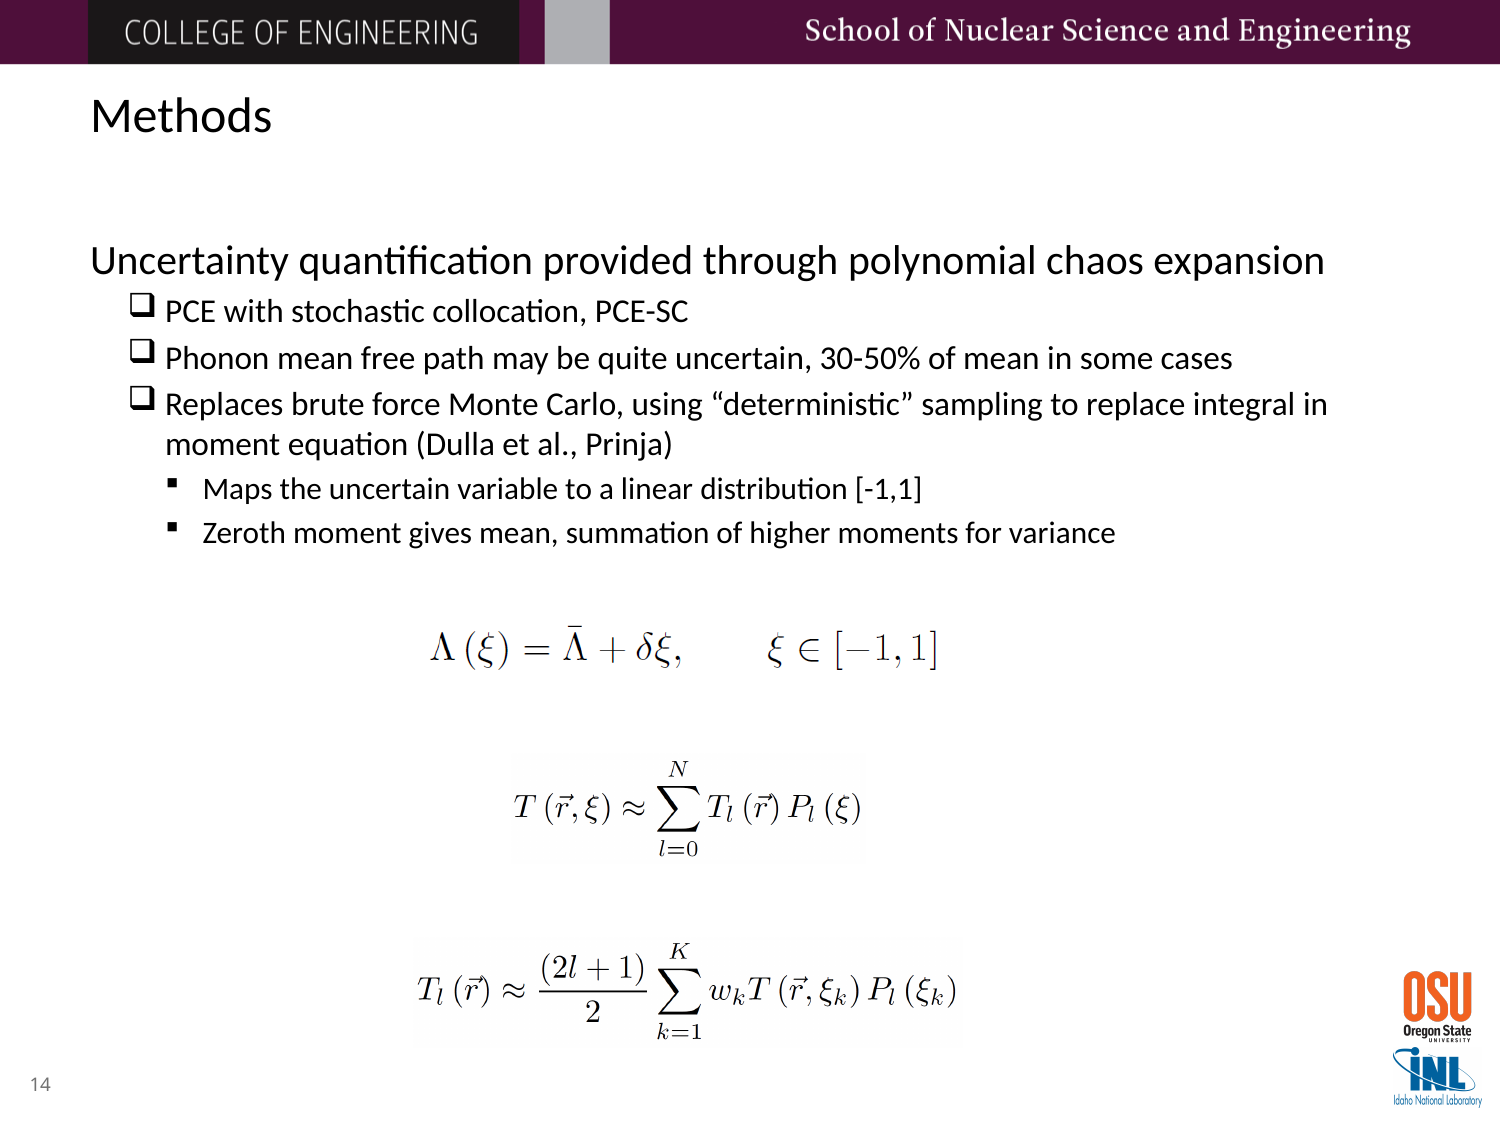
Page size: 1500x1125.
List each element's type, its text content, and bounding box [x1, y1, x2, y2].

picture [1393, 1047, 1482, 1108]
title Methods [75, 75, 1425, 188]
picture [413, 937, 964, 1048]
picture [422, 611, 955, 691]
slide_number 13 [14, 1073, 75, 1104]
list Uncertainty quantification provided through polynomial chaos expansion PCE with stochastic collocation, PCE-SC Phonon mean free path may be quite uncertain, 30-50% of mean in some cases Replaces brute force Monte Carlo, using “deterministic” sampling to replace integral in moment equation (Dulla et al., Prinja) Maps the uncertain variable to a linear distribution [-1,1] Zeroth moment gives mean, summation of higher moments for variance [75, 224, 1425, 938]
picture [0, 0, 1500, 65]
picture [510, 753, 866, 865]
